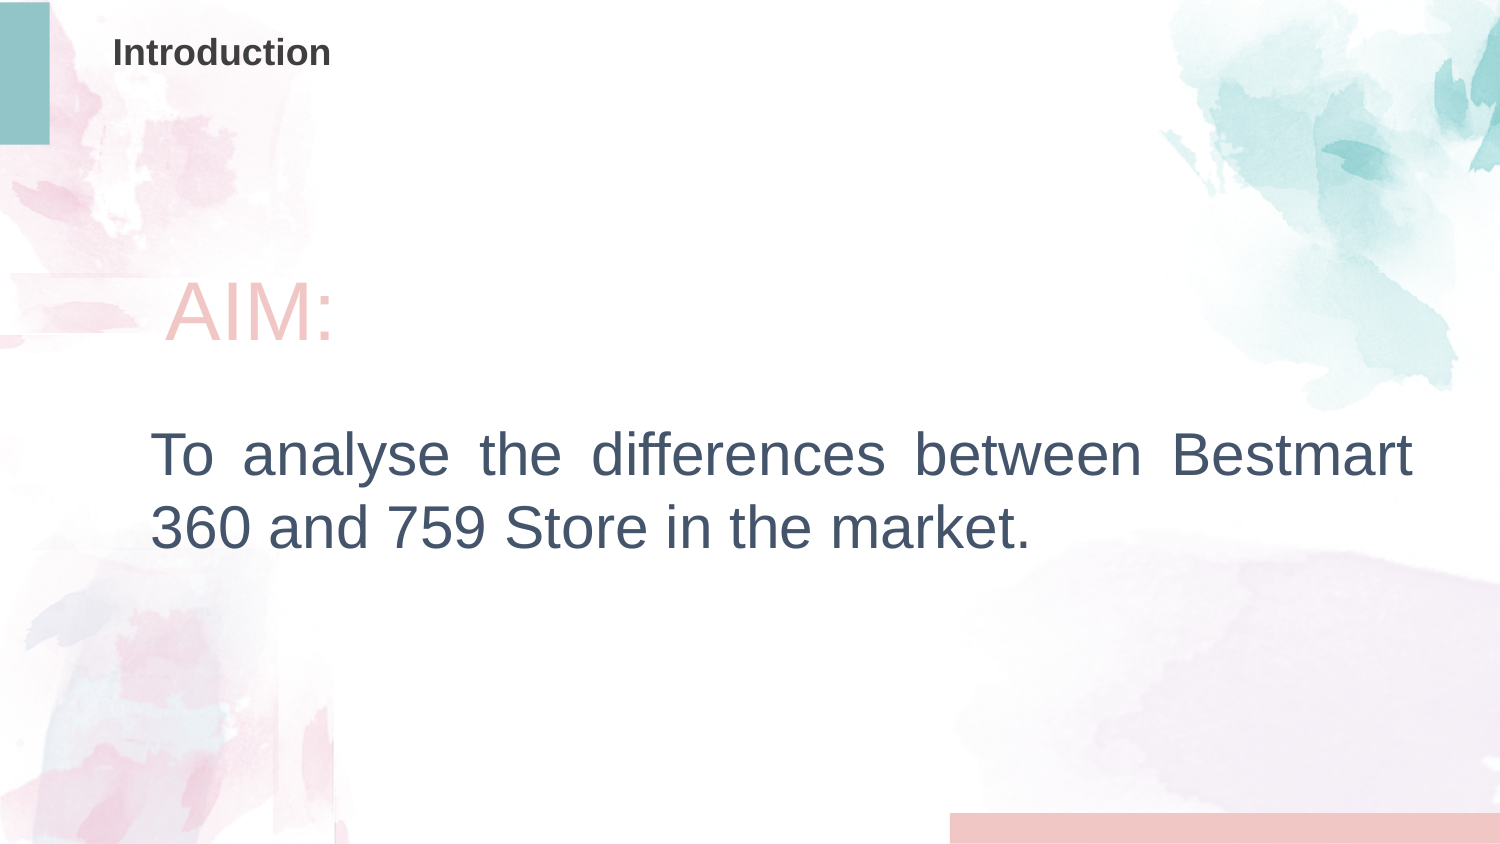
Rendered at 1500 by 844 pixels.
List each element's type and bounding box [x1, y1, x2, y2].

text_box [0, 2, 1500, 844]
